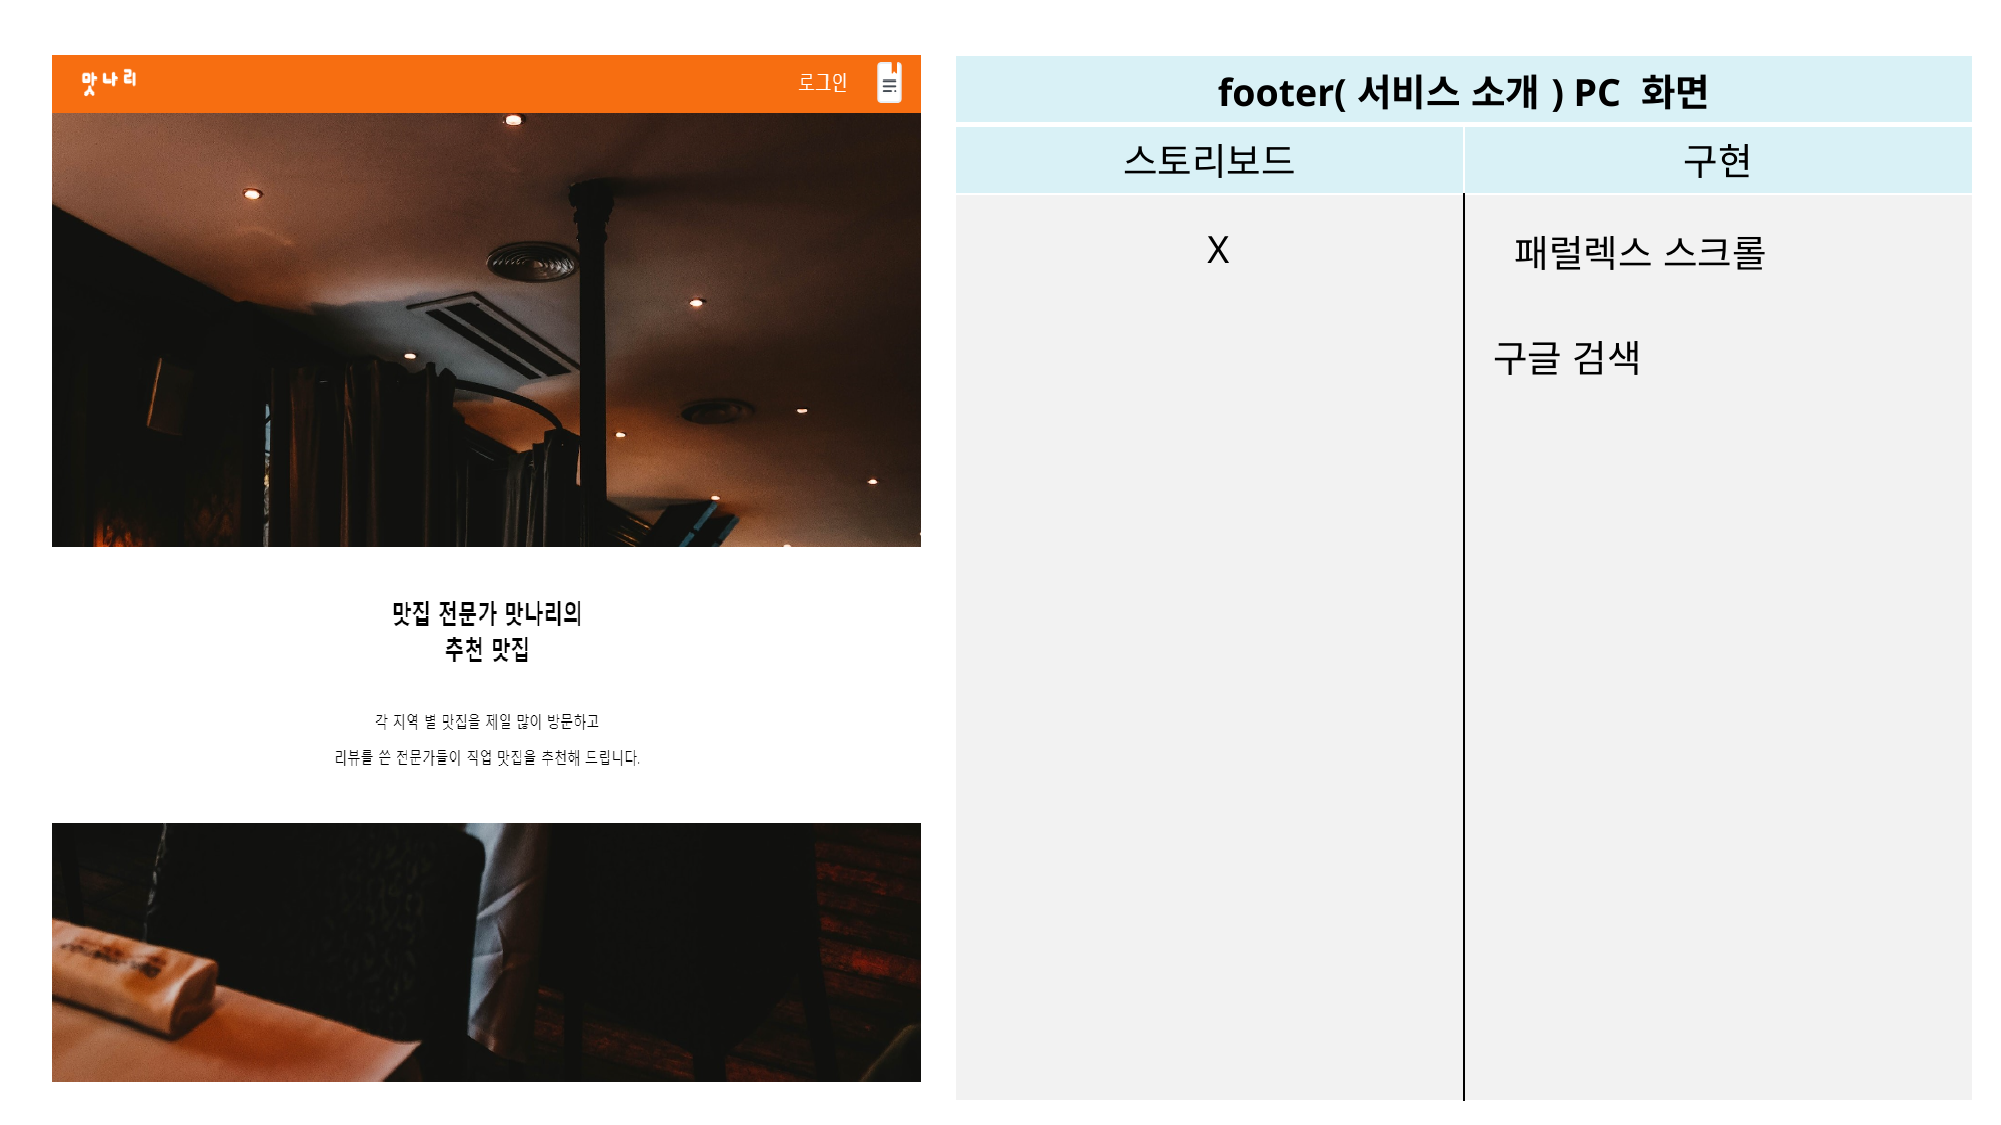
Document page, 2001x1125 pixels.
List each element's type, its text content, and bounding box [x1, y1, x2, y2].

picture [51, 54, 921, 1082]
table_header footer(서비스 소개) PC 화면 [956, 56, 1972, 122]
table_cell 스토리보드 [956, 127, 1463, 193]
table_cell 패럴렉스 스크롤 구글 검색 [1465, 195, 1972, 1100]
table_cell 구현 [1465, 127, 1972, 193]
table_cell X [956, 195, 1463, 1100]
